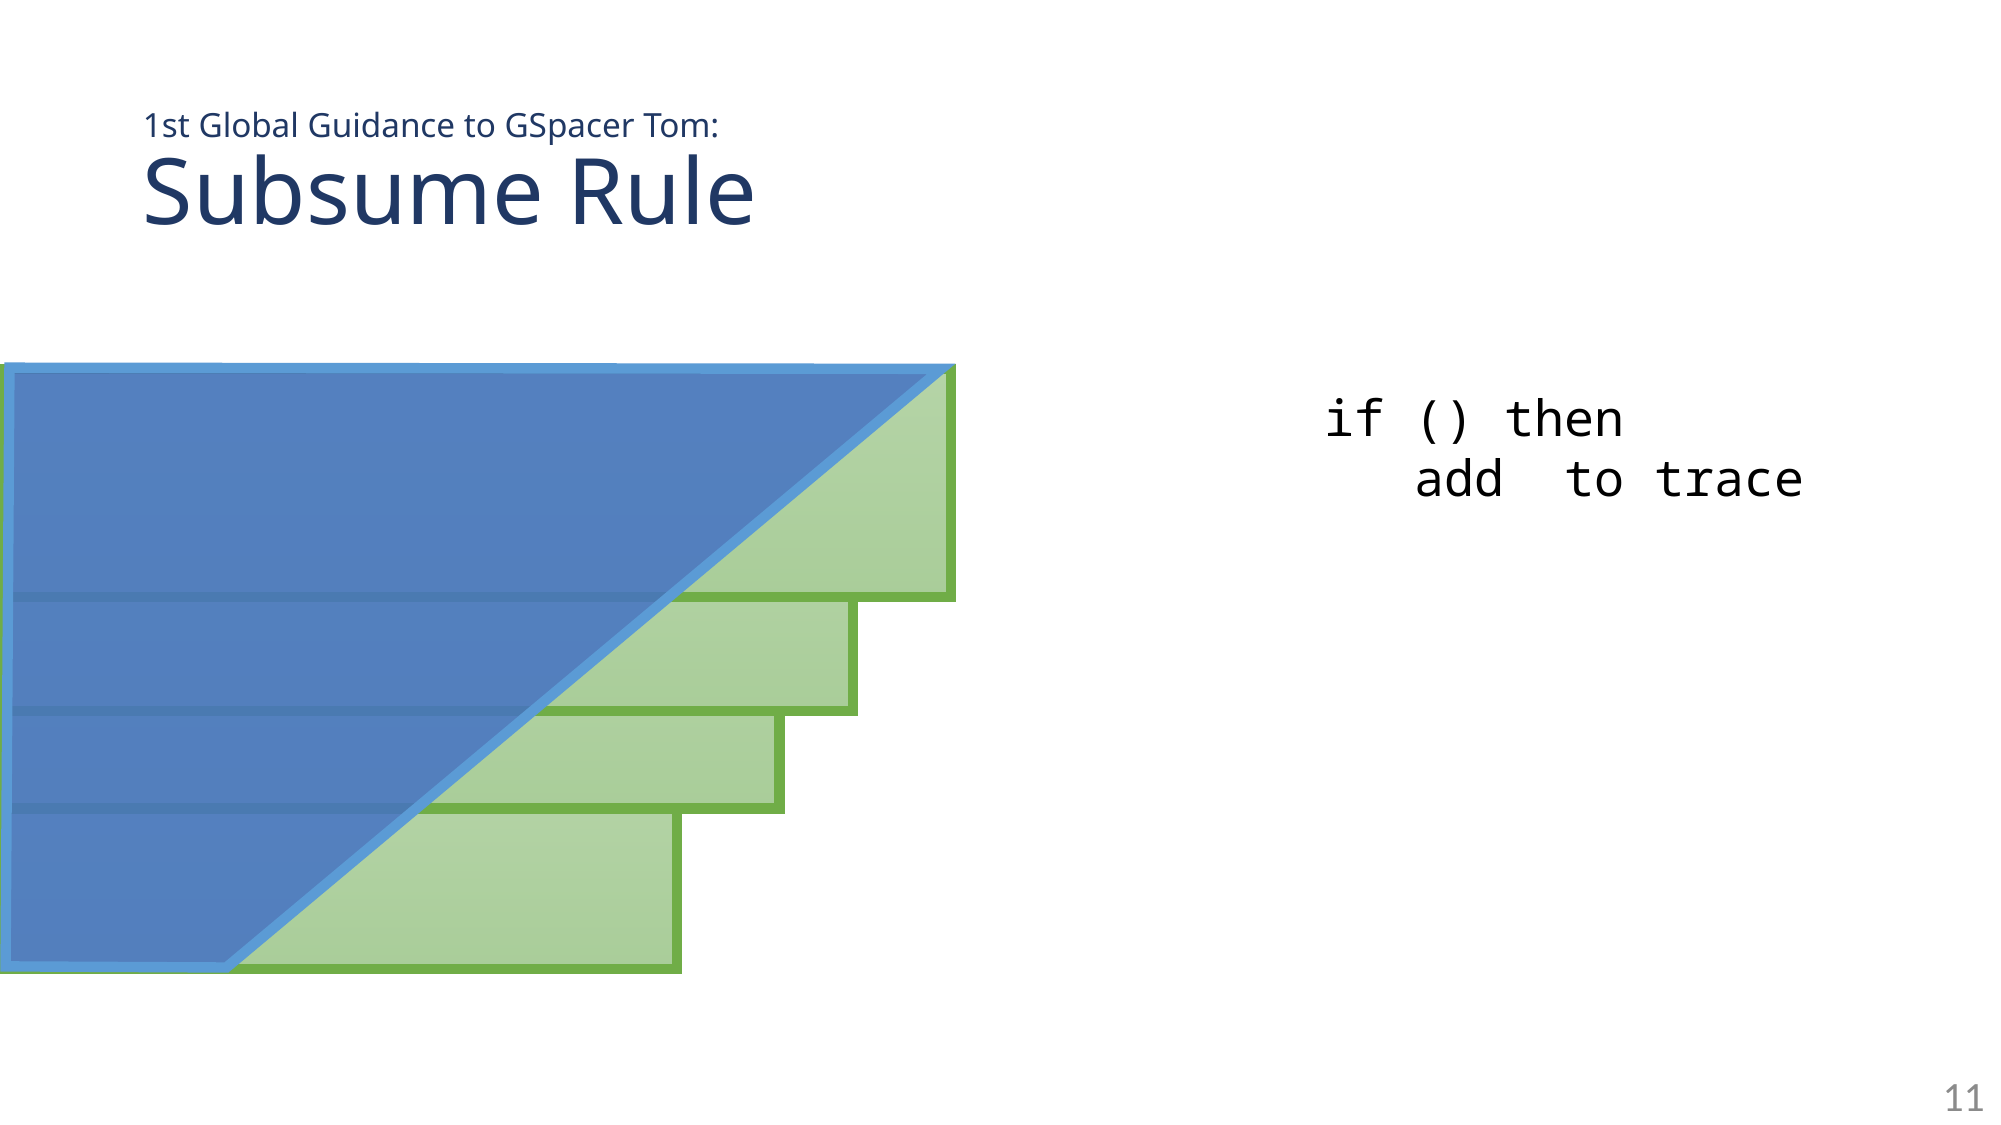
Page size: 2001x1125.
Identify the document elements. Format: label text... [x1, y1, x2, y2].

text_box 1st Global Guidance to GSpacer Tom: Subsume Rule [127, 85, 1628, 268]
text_box [418, 711, 780, 809]
text_box [5, 367, 943, 969]
text_box [5, 809, 678, 970]
text_box [671, 369, 952, 597]
slide_number 11 [1827, 1065, 2000, 1125]
text_box [535, 597, 854, 711]
